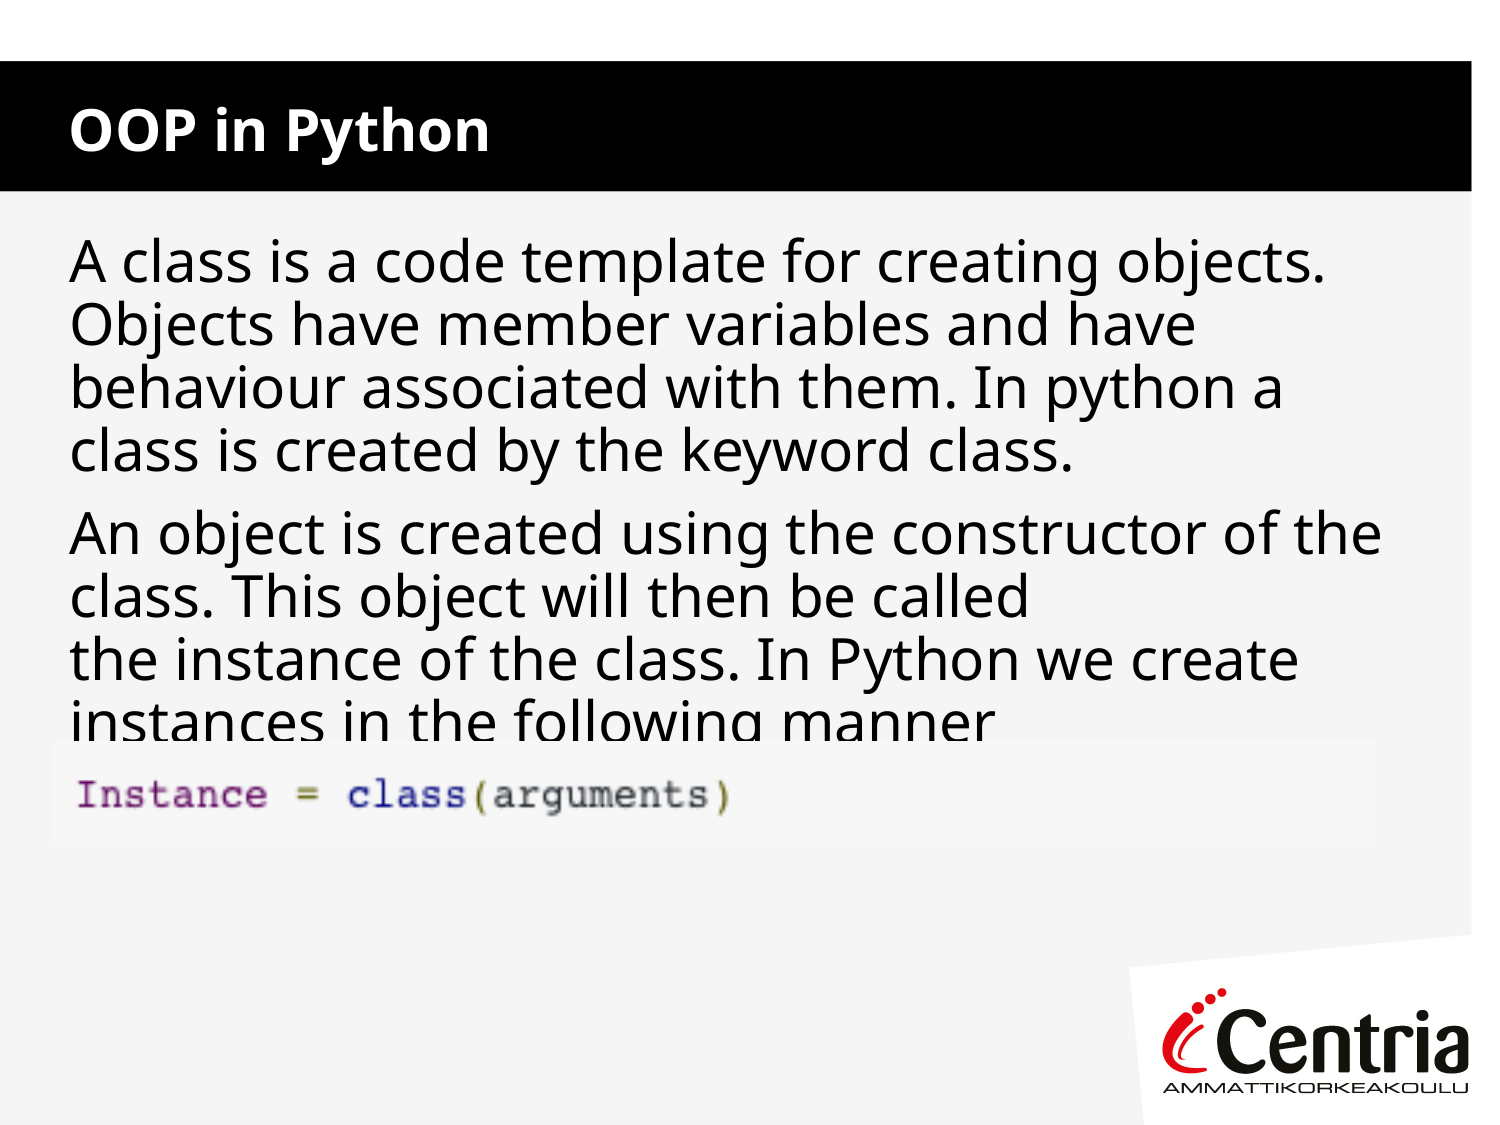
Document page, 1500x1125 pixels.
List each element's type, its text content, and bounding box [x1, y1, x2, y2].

text_box OOP in Python [54, 65, 1462, 172]
picture [0, 0, 1500, 1125]
list A class is a code template for creating objects. Objects have member variables and have behaviour associated with them. In python a class is created by the keyword class. An object is created using the constructor of the class. This object will then be called the instance of the class. In Python we create instances in the following manner [54, 224, 1410, 463]
